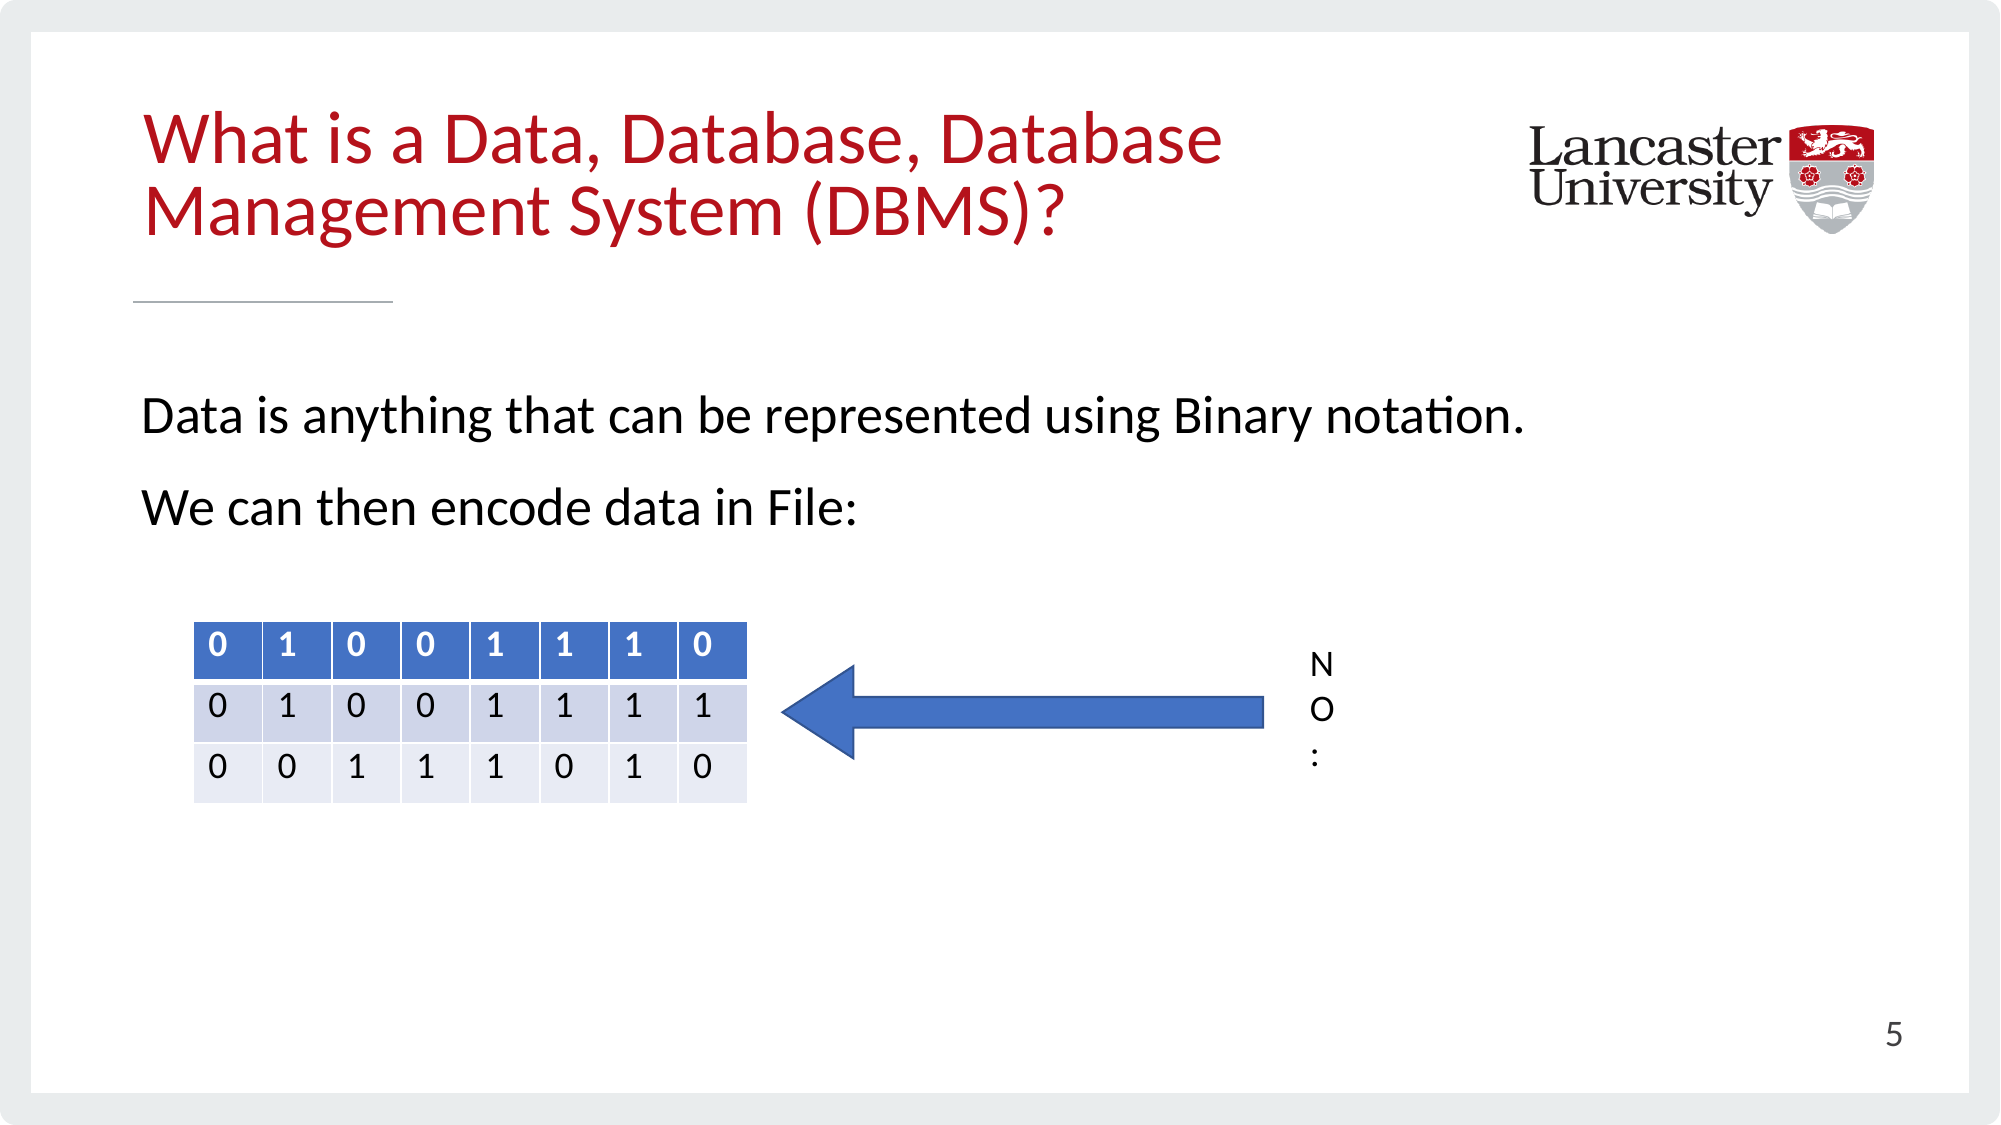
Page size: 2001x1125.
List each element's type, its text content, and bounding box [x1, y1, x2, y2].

table_cell 1 [610, 744, 677, 803]
table_header 0 [679, 622, 747, 679]
slide_number 5 [1468, 1001, 1919, 1061]
table_cell 0 [194, 685, 262, 742]
text_box [780, 664, 1265, 761]
table_cell 0 [194, 744, 262, 803]
list Data is anything that can be represented using Binary notation. We can then encode data in File: [126, 379, 1725, 1014]
title What is a Data, Database, Database Management System (DBMS)? [128, 78, 1448, 279]
table_cell 0 [263, 744, 331, 803]
table_cell 1 [263, 685, 331, 742]
text_box N O : [1294, 632, 1410, 782]
table_cell 1 [679, 685, 747, 742]
table_header 1 [541, 622, 608, 679]
table_cell 1 [471, 744, 539, 803]
table_header 1 [263, 622, 331, 679]
table_cell 1 [541, 685, 608, 742]
table_cell 1 [333, 744, 400, 803]
table_header 1 [471, 622, 539, 679]
table_cell 0 [333, 685, 400, 742]
table_cell 0 [402, 685, 469, 742]
table_cell 0 [679, 744, 747, 803]
table_cell 1 [610, 685, 677, 742]
table_header 0 [333, 622, 400, 679]
table_header 0 [402, 622, 469, 679]
table_header 1 [610, 622, 677, 679]
table_cell 0 [541, 744, 608, 803]
table_cell 1 [471, 685, 539, 742]
table_header 0 [194, 622, 262, 679]
table_cell 1 [402, 744, 469, 803]
